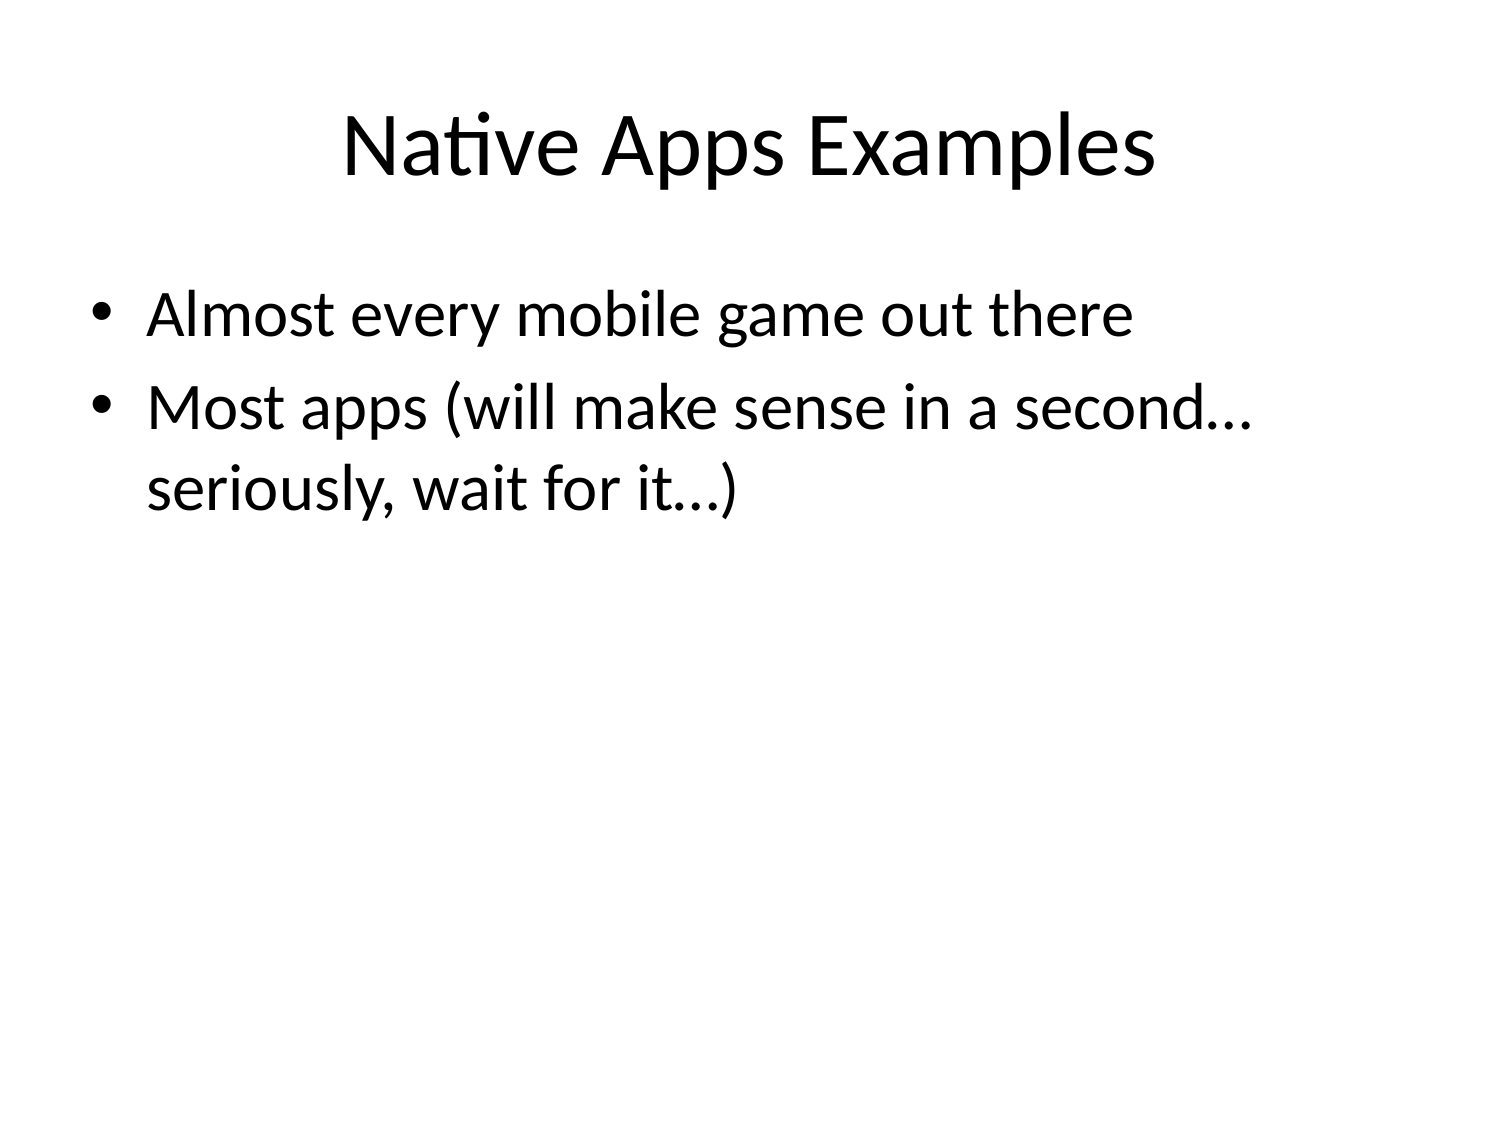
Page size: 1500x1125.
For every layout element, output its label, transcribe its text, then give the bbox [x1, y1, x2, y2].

list Almost every mobile game out there Most apps (will make sense in a second… seriously, wait for it…) [75, 262, 1425, 1005]
title Native Apps Examples [75, 45, 1425, 233]
